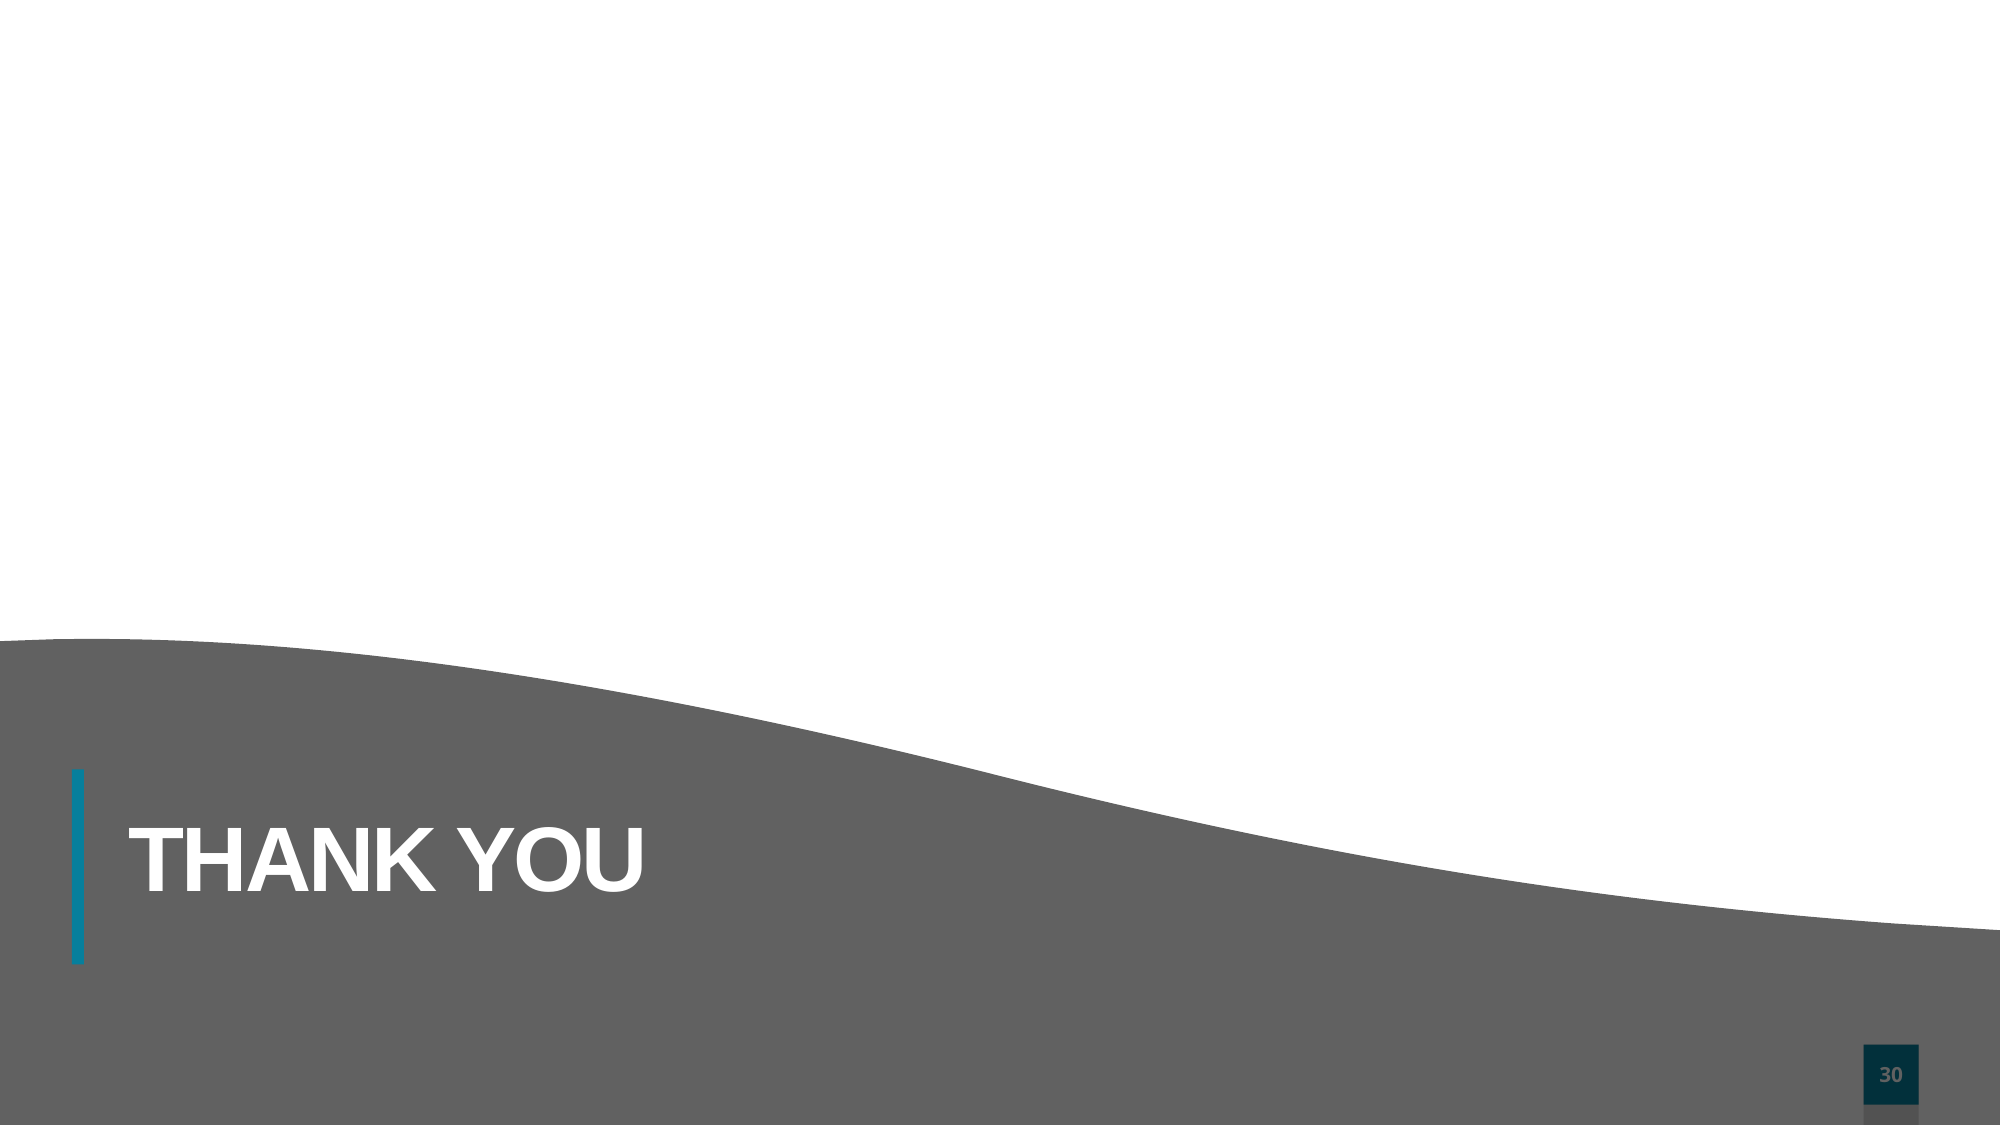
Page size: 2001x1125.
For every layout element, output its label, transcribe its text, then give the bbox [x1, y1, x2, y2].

text_box Insert Image [0, 638, 2000, 1125]
title THANK YOU [113, 804, 919, 920]
text_box [70, 767, 86, 966]
